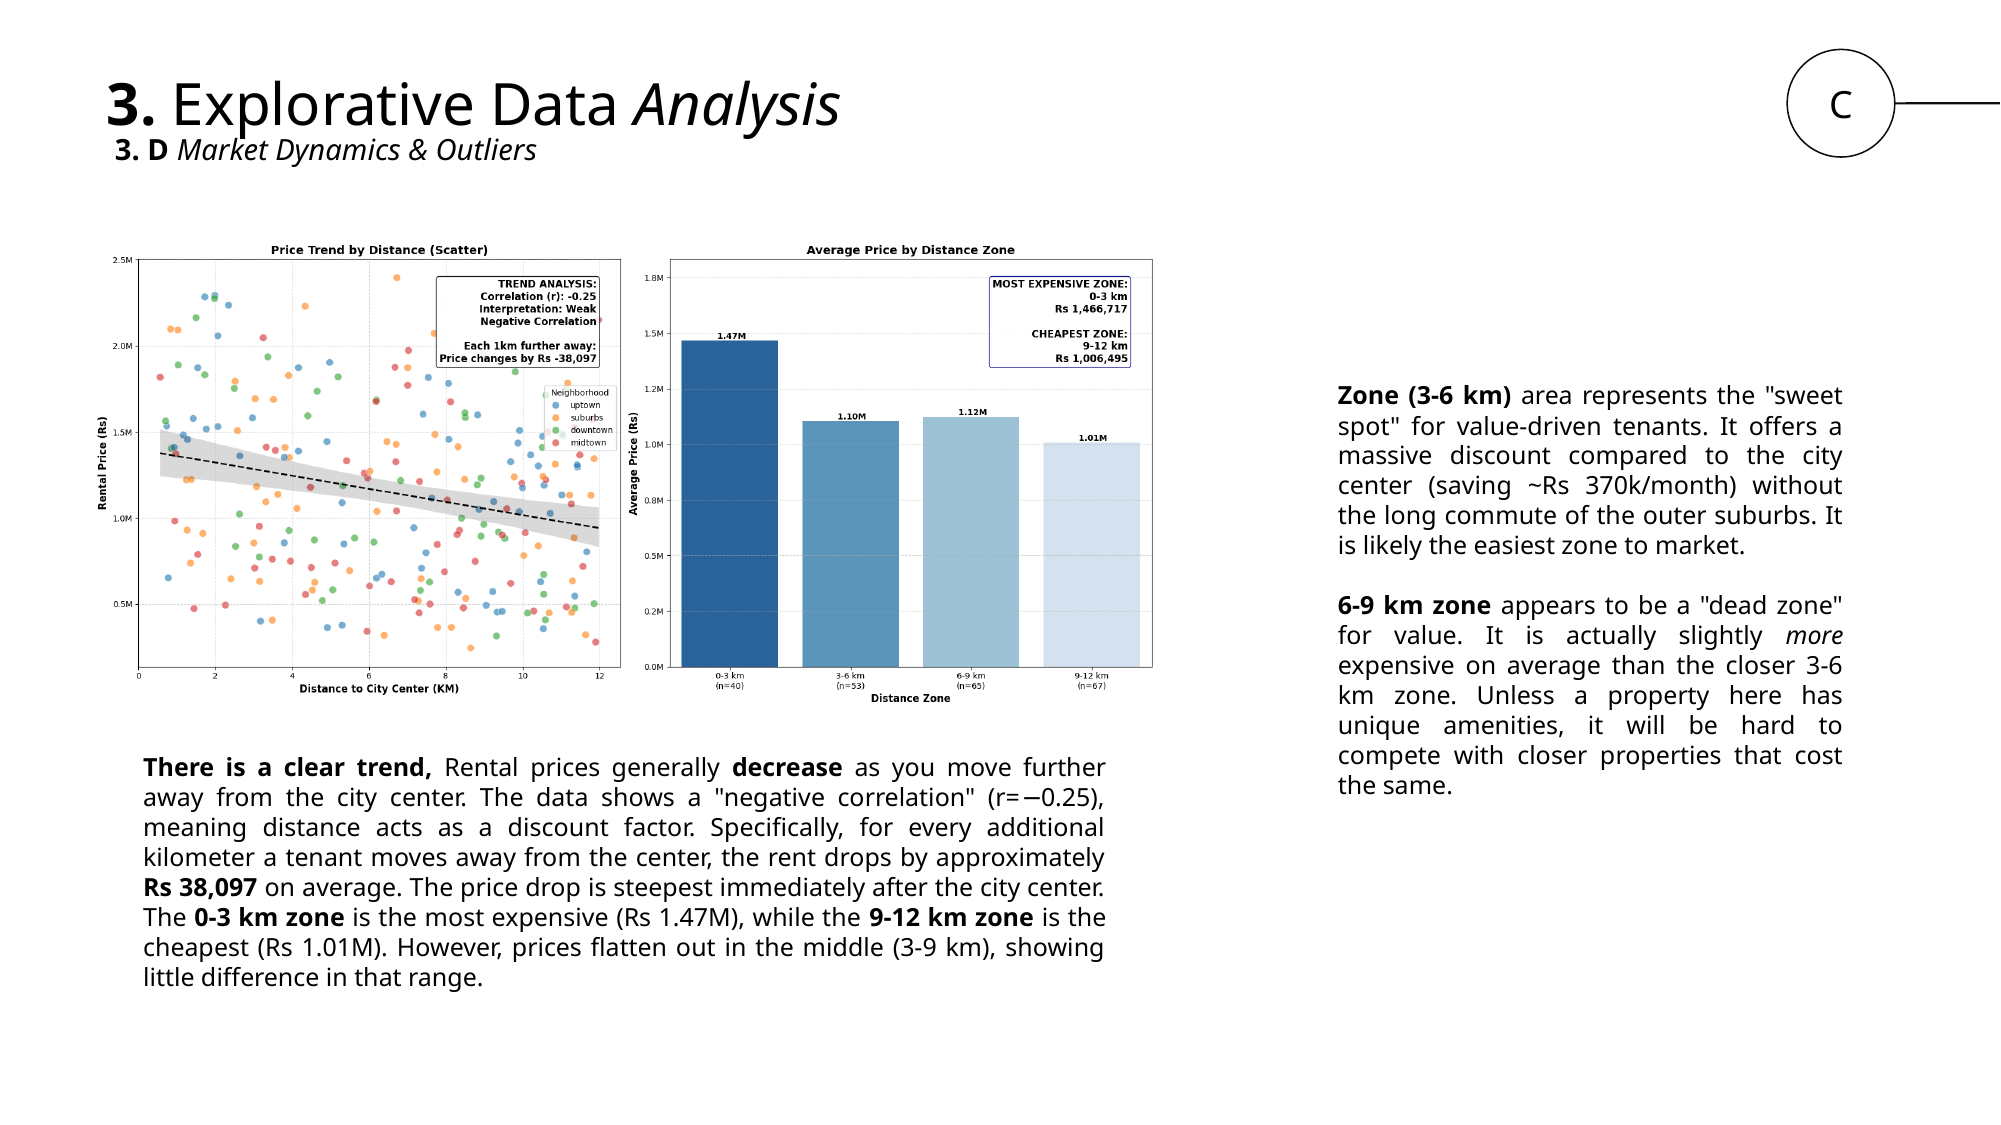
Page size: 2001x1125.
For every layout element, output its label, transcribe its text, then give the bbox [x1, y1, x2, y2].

text_box 3. Explorative Data Analysis [92, 25, 1082, 145]
text_box 3. D Market Dynamics & Outliers [100, 117, 1101, 174]
text_box There is a clear trend, Rental prices generally decrease as you move further away from the city center. The data shows a "negative correlation" (r=−0.25), meaning distance acts as a discount factor. Specifically, for every additional kilometer a tenant moves away from the center, the rent drops by approximately Rs 38,097 on average. The price drop is steepest immediately after the city center. The 0-3 km zone is the most expensive (Rs 1.47M), while the 9-12 km zone is the cheapest (Rs 1.01M). However, prices flatten out in the middle (3-9 km), showing little difference in that range. [128, 744, 1122, 999]
text_box C [1785, 47, 1897, 159]
picture [91, 239, 1158, 711]
text_box Zone (3-6 km) area represents the "sweet spot" for value-driven tenants. It offers a massive discount compared to the city center (saving ~Rs 370k/month) without the long commute of the outer suburbs. It is likely the easiest zone to market. 6-9 km zone appears to be a "dead zone" for value. It is actually slightly more expensive on average than the closer 3-6 km zone. Unless a property here has unique amenities, it will be hard to compete with closer properties that cost the same. [1322, 372, 1859, 807]
